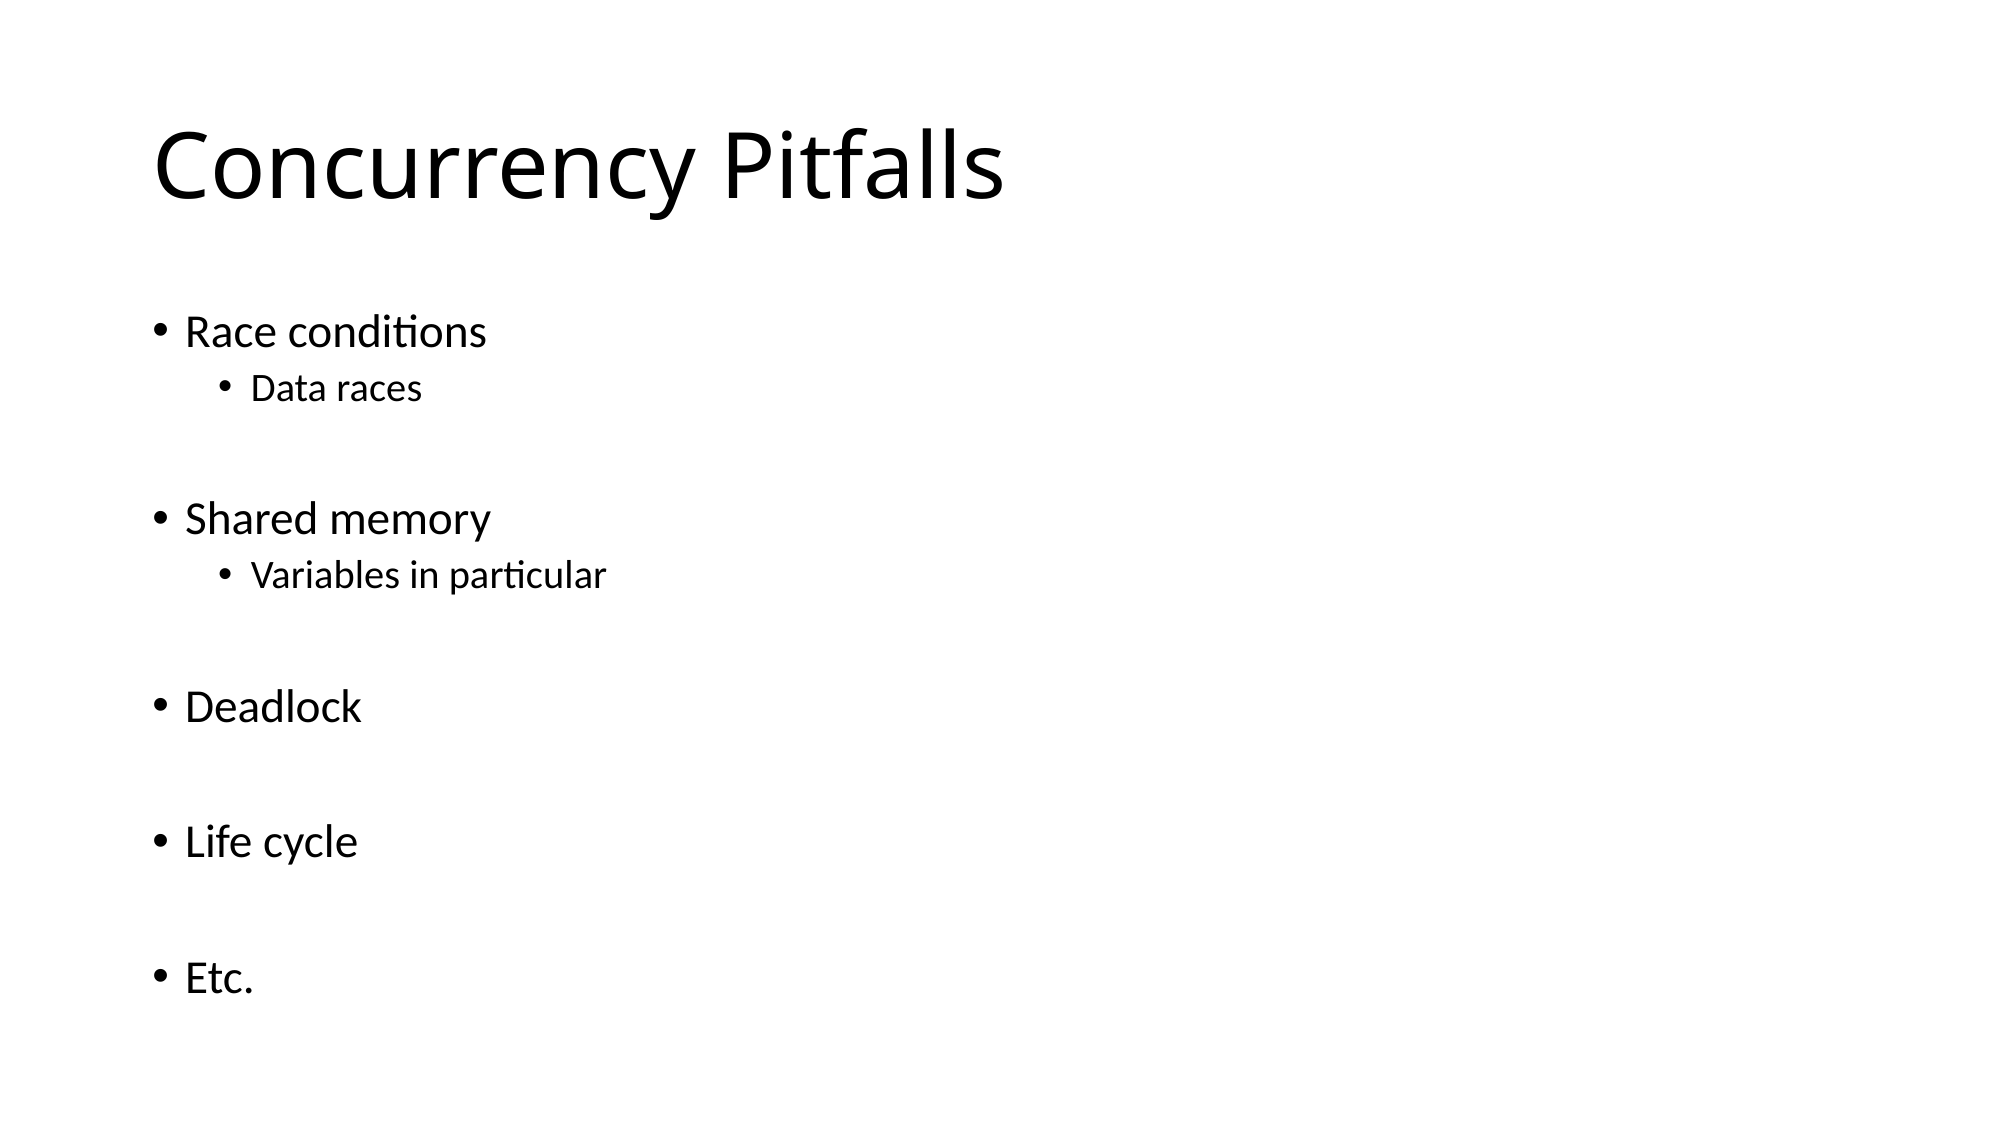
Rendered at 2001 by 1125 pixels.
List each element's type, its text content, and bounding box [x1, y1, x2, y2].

title Concurrency Pitfalls [137, 59, 1863, 278]
list Race conditions Data races Shared memory Variables in particular Deadlock Life cycle Etc. [137, 299, 1863, 1014]
